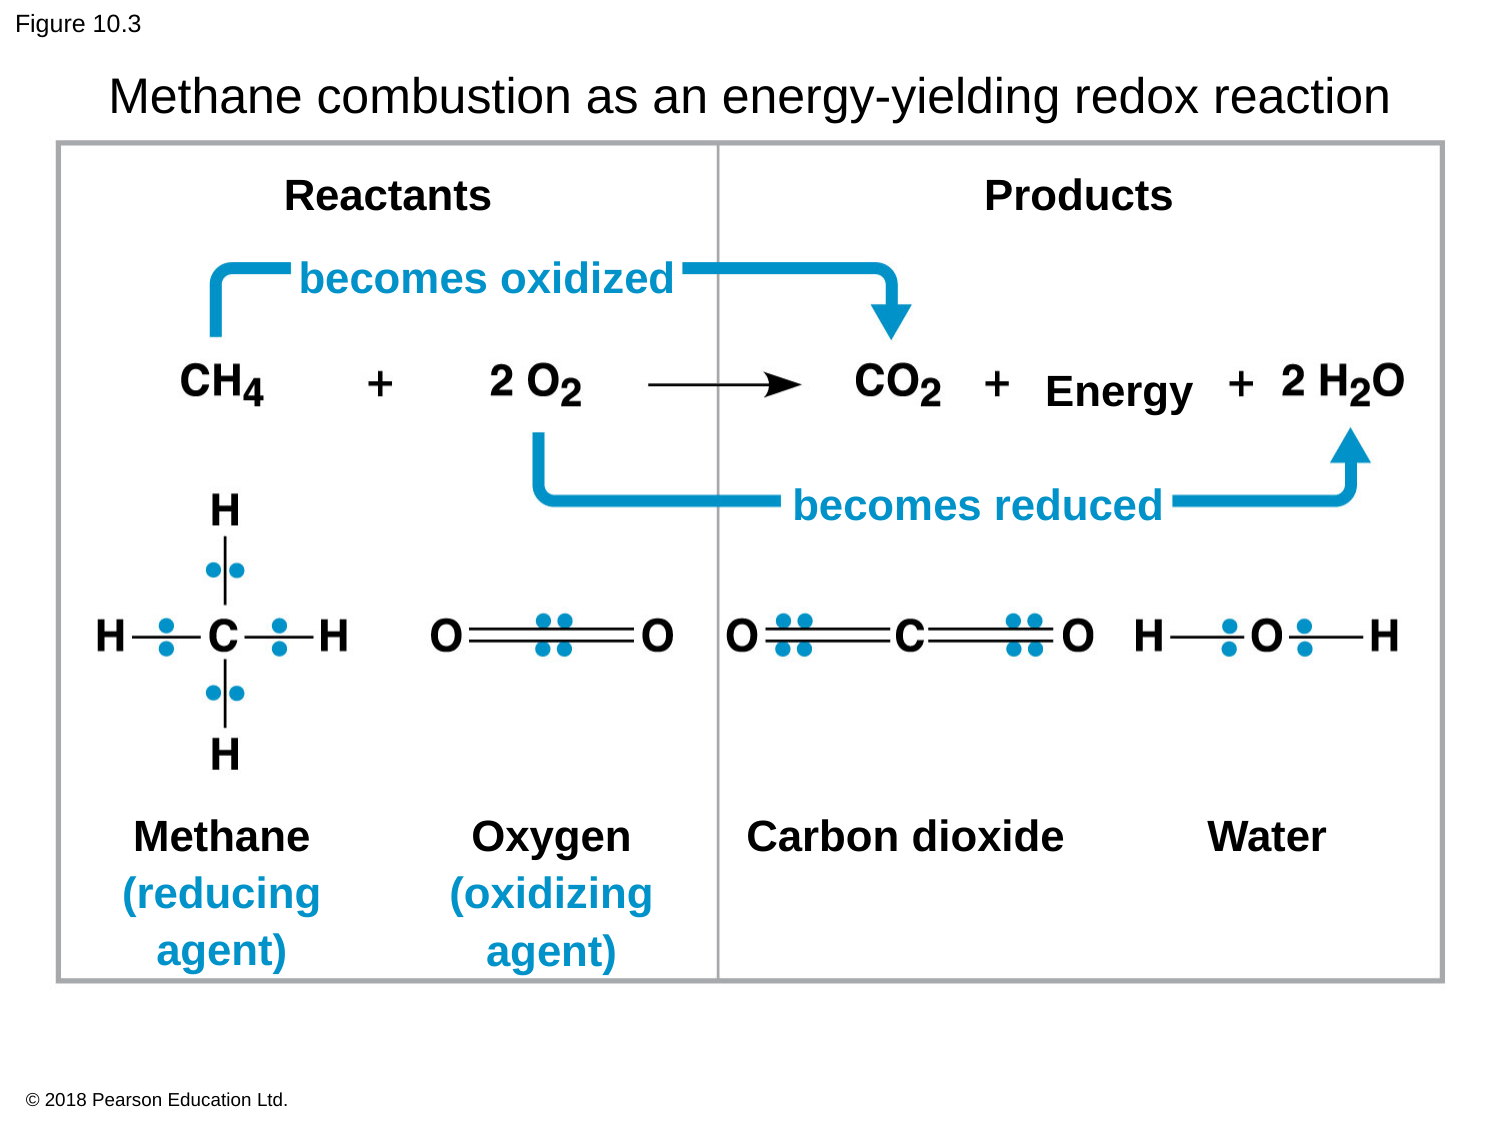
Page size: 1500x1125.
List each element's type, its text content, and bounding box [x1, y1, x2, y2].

text_box © 2018 Pearson Education Ltd. [10, 1080, 518, 1119]
title Figure 10.3 [0, 0, 593, 57]
text_box Methane combustion as an energy-yielding redox reaction [49, 56, 1451, 132]
picture [48, 134, 1452, 991]
